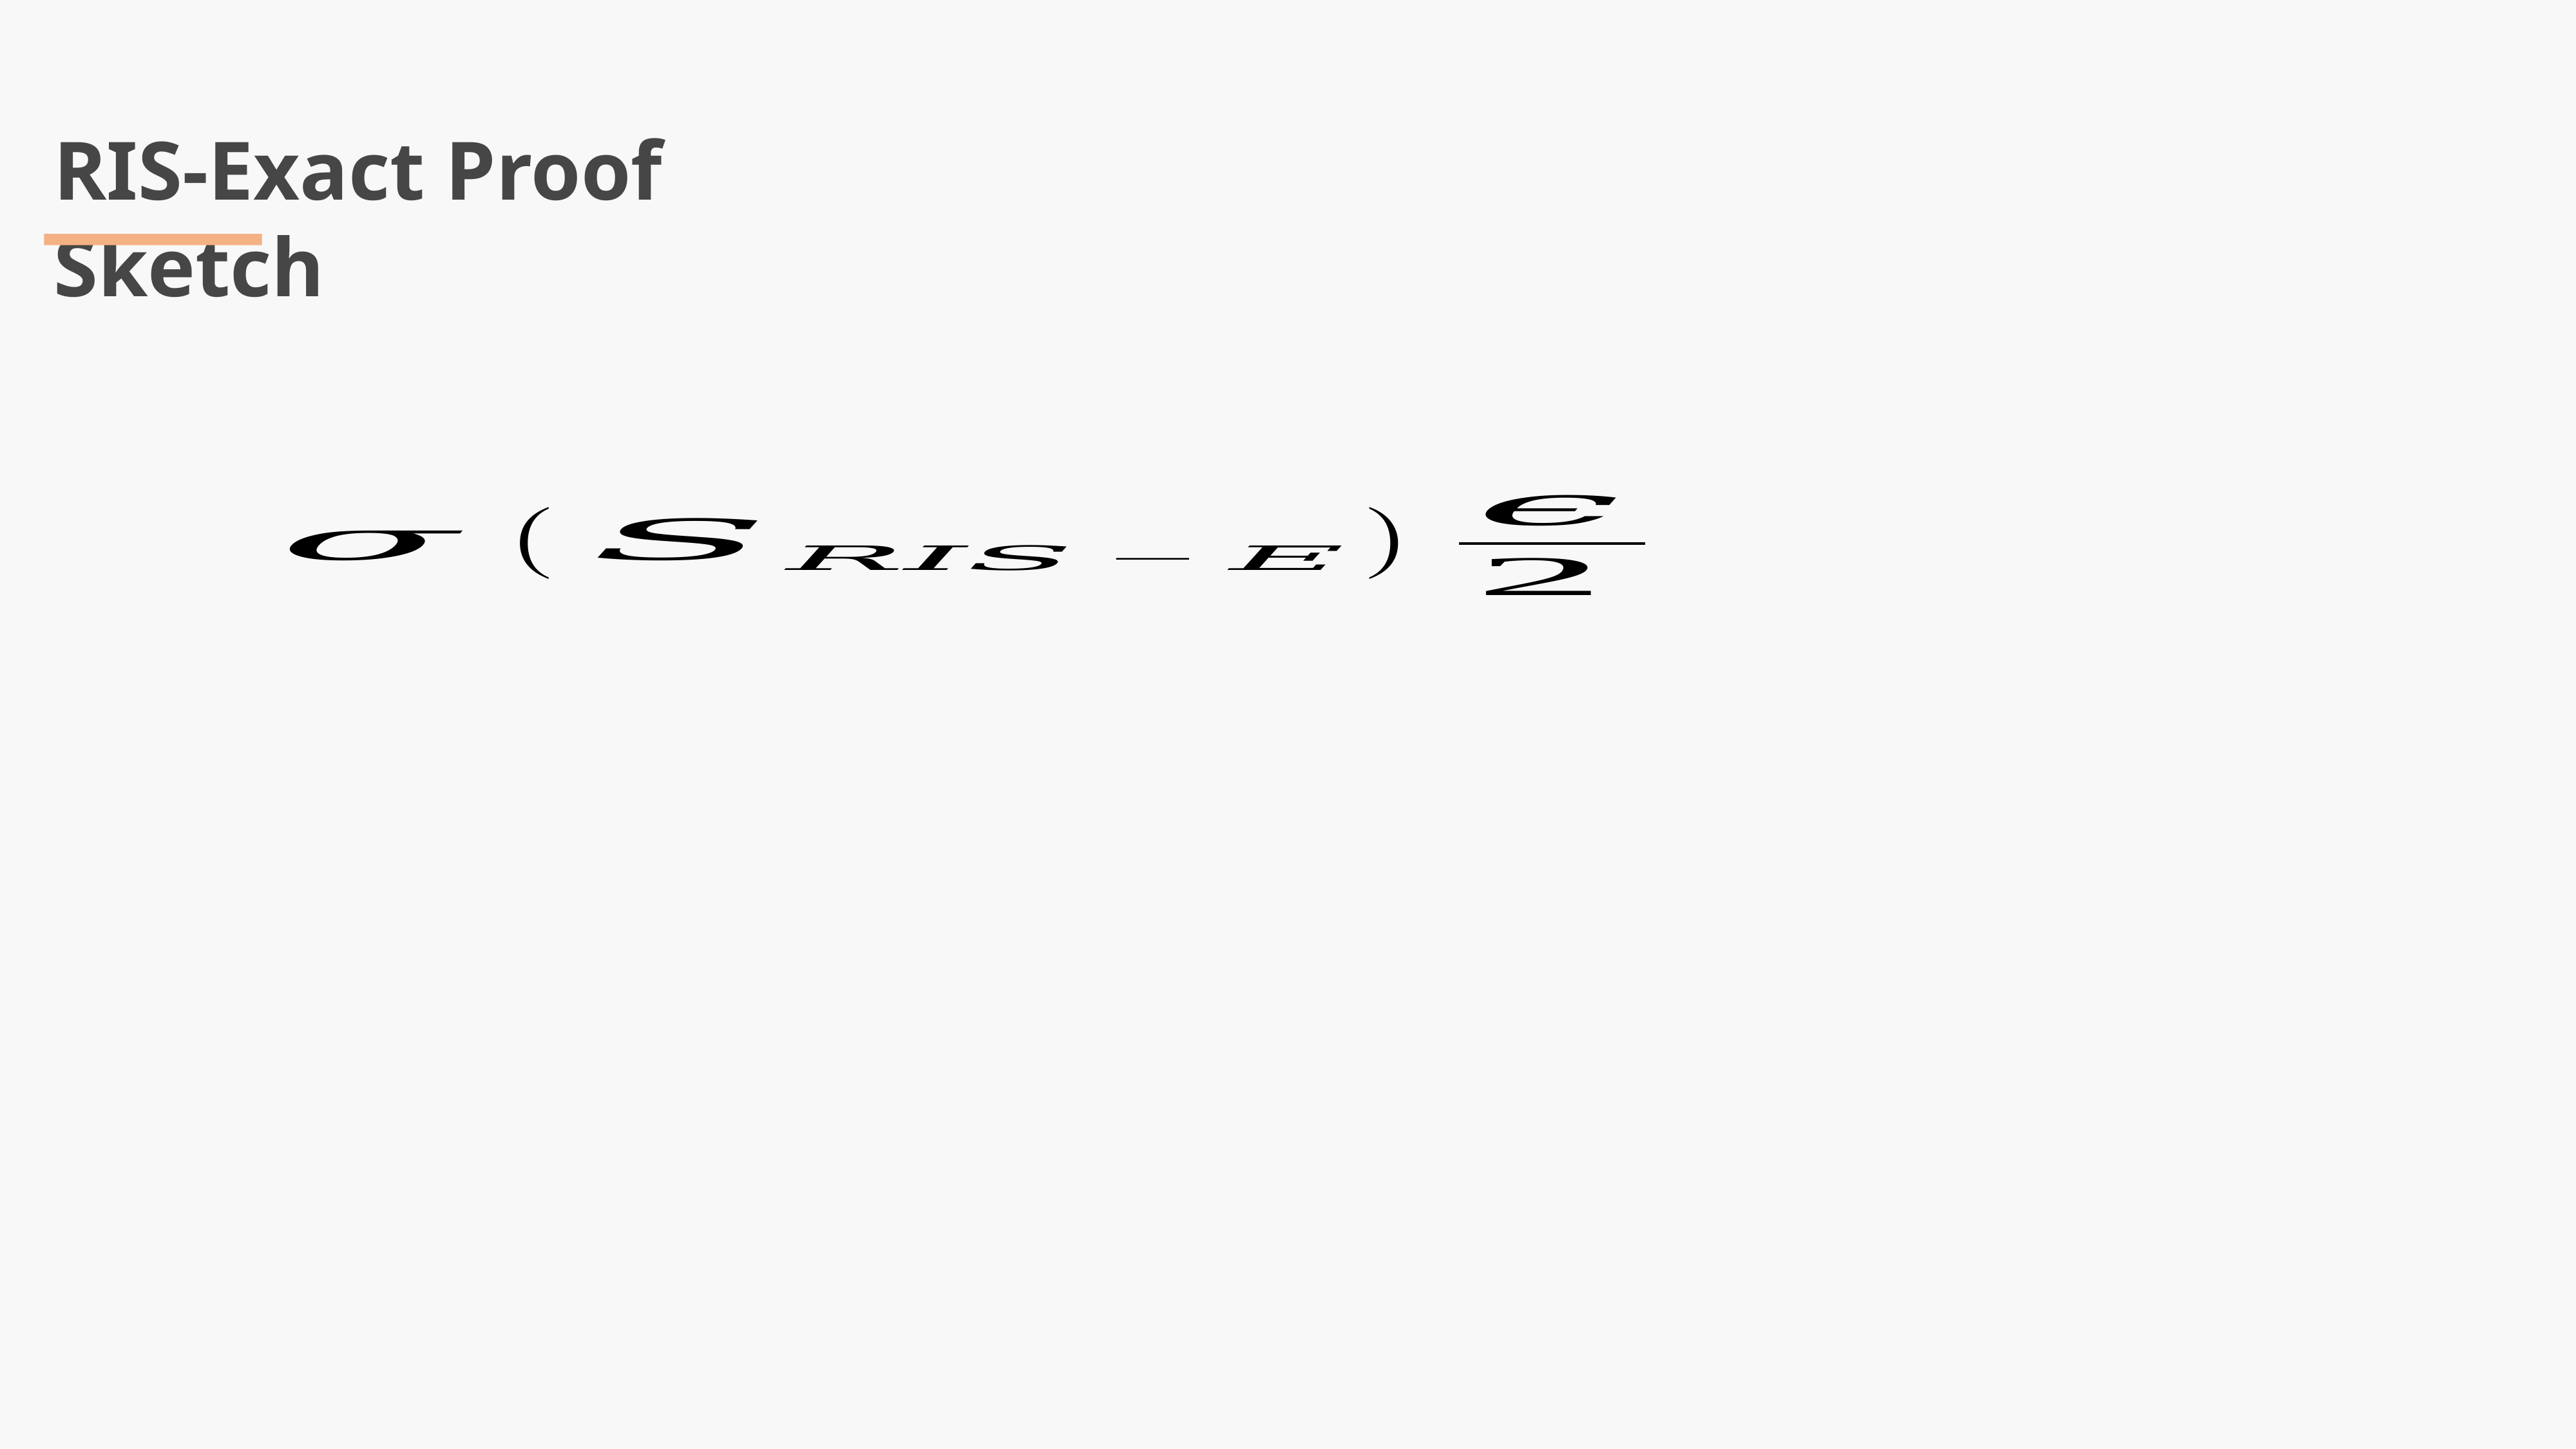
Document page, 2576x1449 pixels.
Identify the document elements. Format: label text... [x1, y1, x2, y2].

text_box [43, 233, 263, 246]
text_box RIS-Exact Proof Sketch [44, 115, 913, 317]
